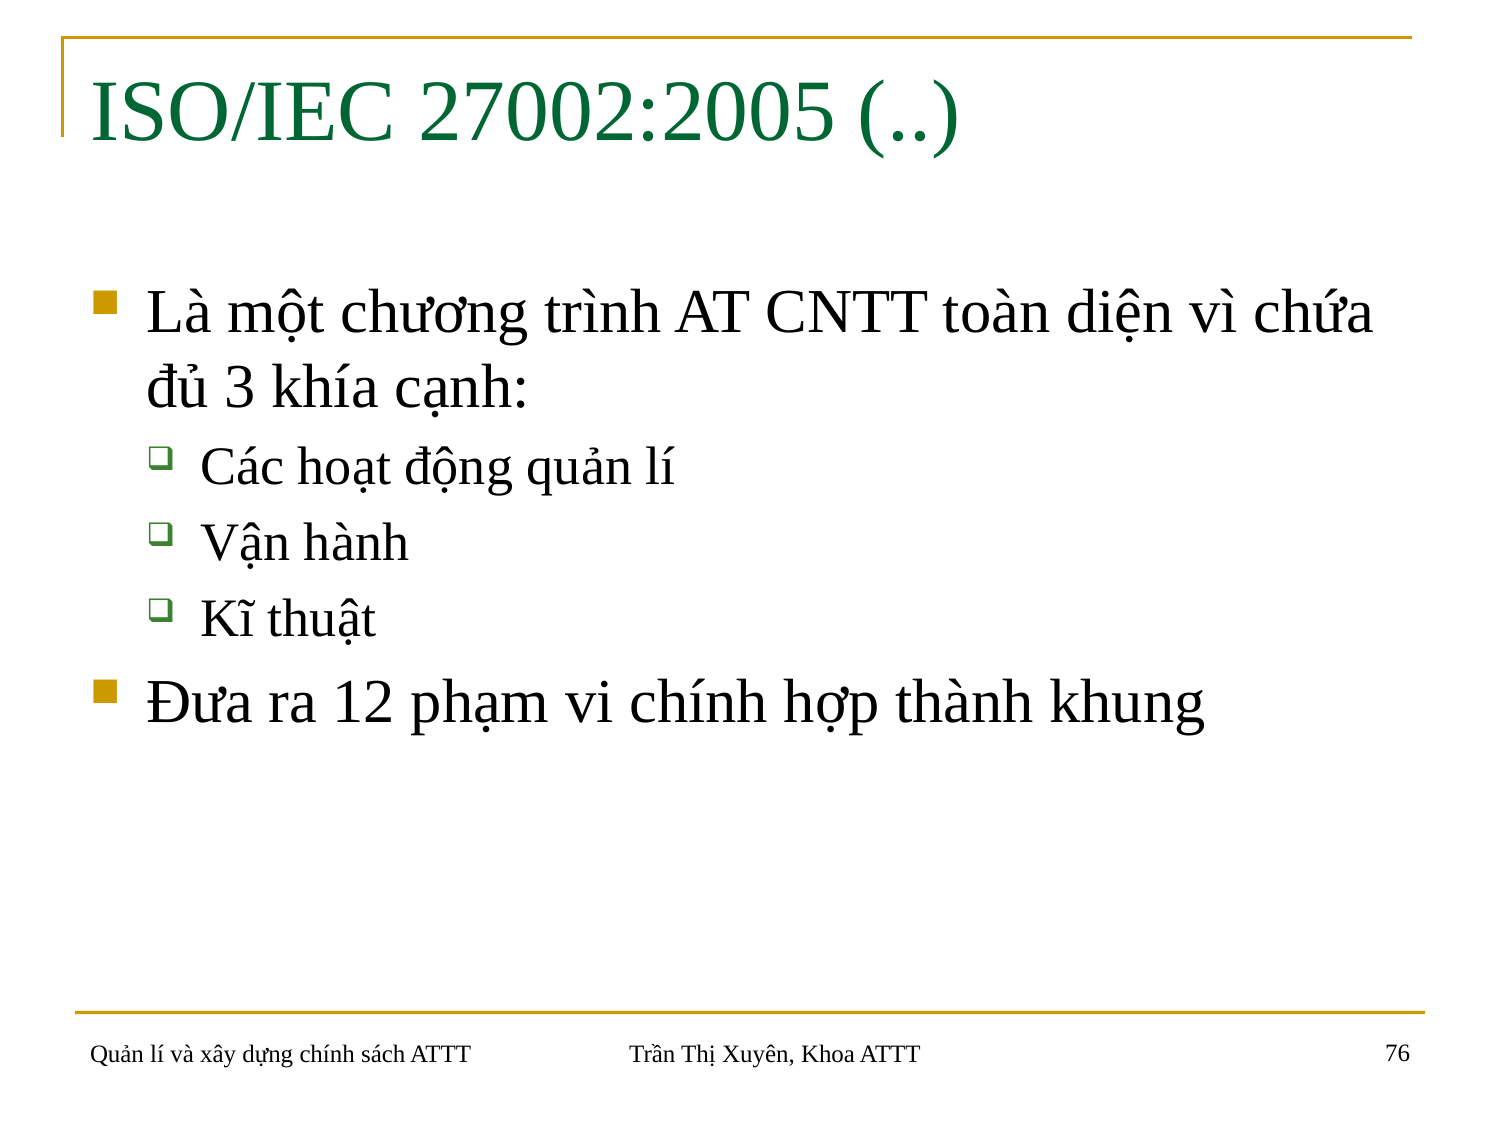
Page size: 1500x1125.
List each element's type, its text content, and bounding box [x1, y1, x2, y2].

title ISO/IEC 27002:2005 (..) [75, 45, 1425, 233]
slide_number 76 [1074, 999, 1425, 1075]
footer Trần Thị Xuyên, Khoa ATTT [562, 999, 988, 1075]
list Là một chương trình AT CNTT toàn diện vì chứa đủ 3 khía cạnh: Các hoạt động quản lí Vận hành Kĩ thuật Đưa ra 12 phạm vi chính hợp thành khung [75, 262, 1425, 1006]
slide_number Quản lí và xây dựng chính sách ATTT [75, 999, 500, 1075]
